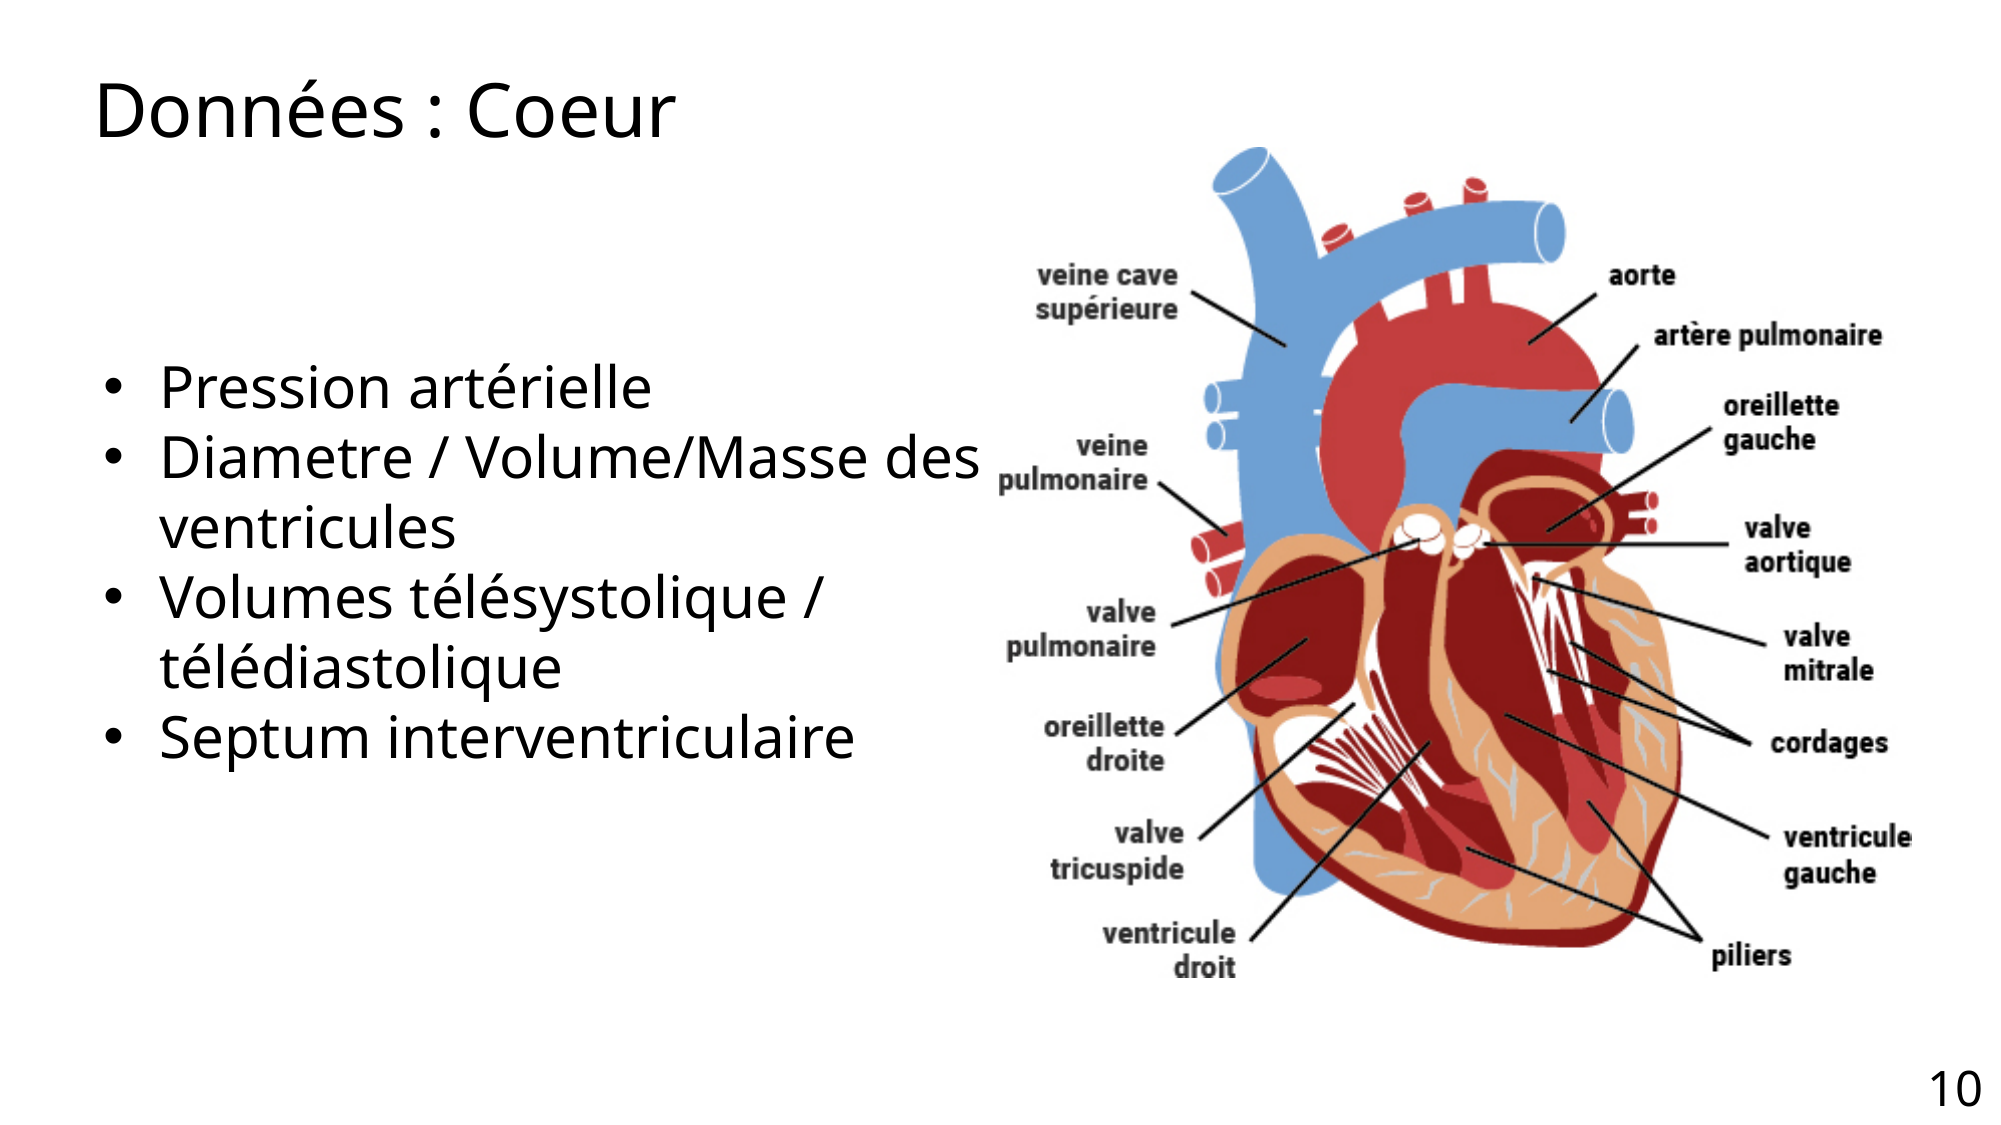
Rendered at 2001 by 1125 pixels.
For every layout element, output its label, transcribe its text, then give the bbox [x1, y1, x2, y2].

text_box Pression artérielle Diametre / Volume/Masse des ventricules Volumes télésystolique / télédiastolique Septum interventriculaire [88, 342, 999, 778]
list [999, 147, 1912, 978]
text_box 10 [1911, 1056, 2000, 1125]
text_box Données : Coeur [78, 4, 1804, 223]
